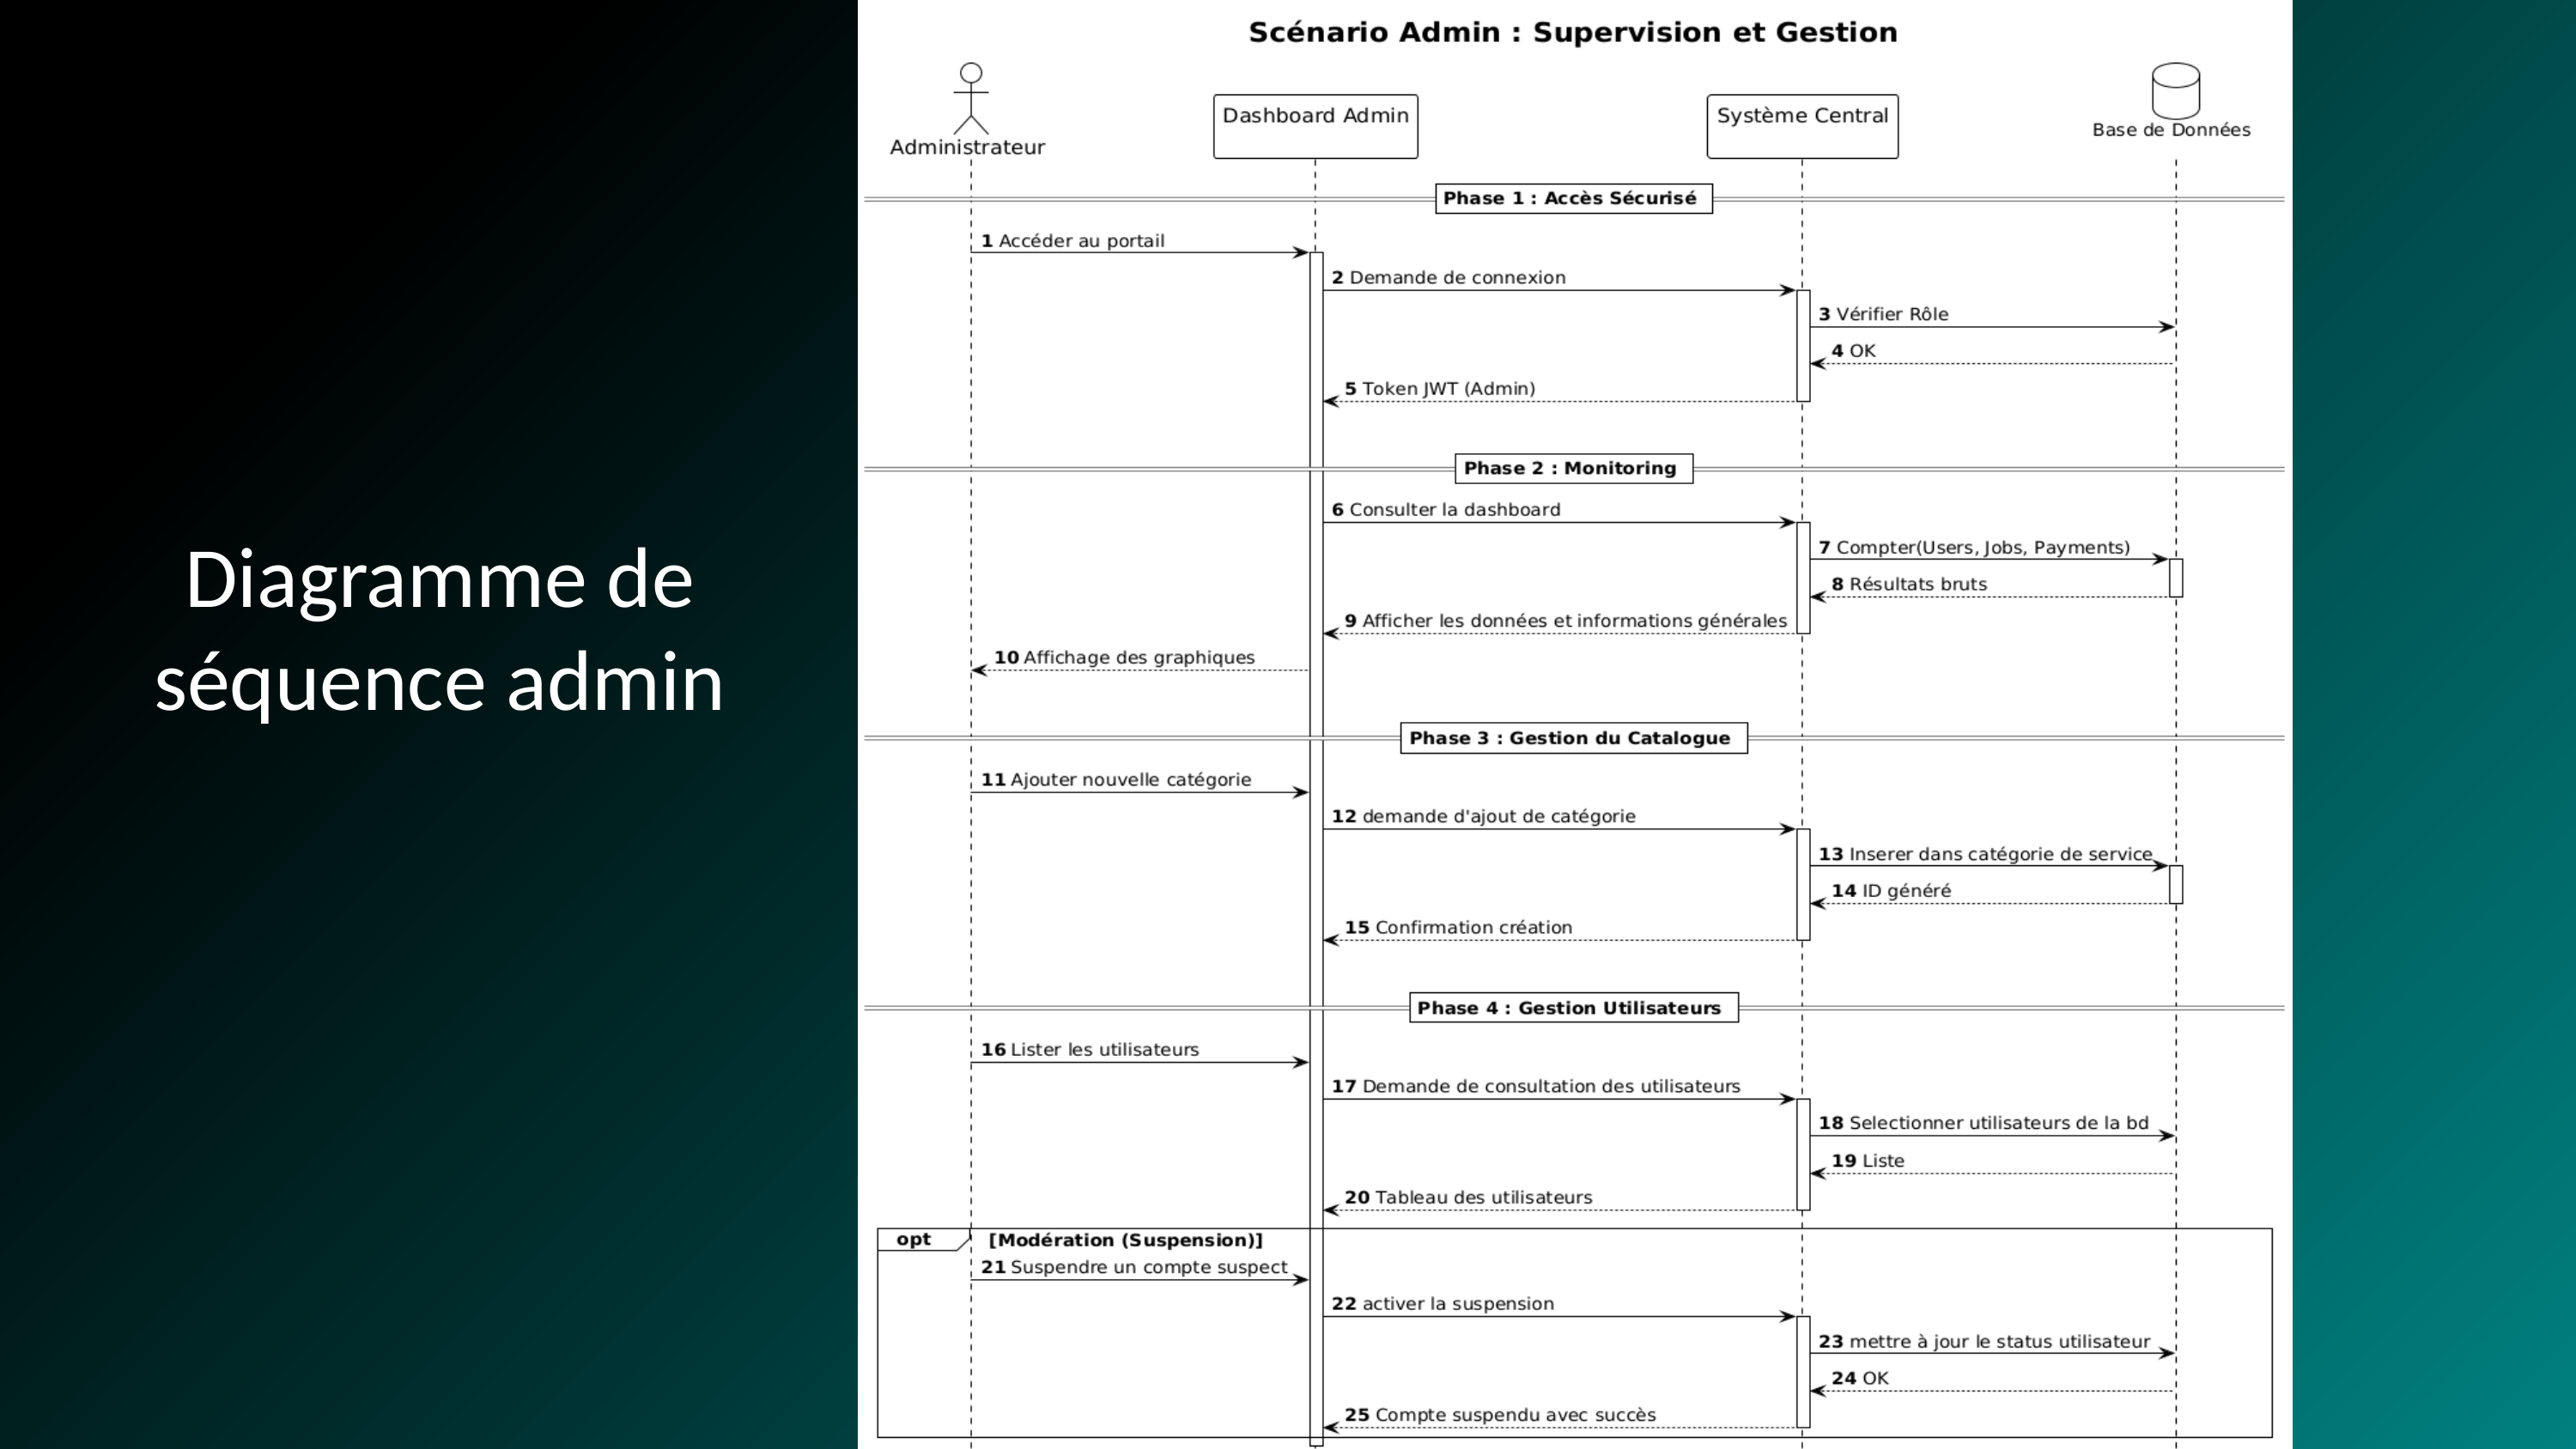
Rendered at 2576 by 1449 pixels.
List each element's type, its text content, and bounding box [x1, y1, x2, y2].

title Diagramme de séquence admin [21, 499, 854, 751]
picture [858, 0, 2293, 1449]
